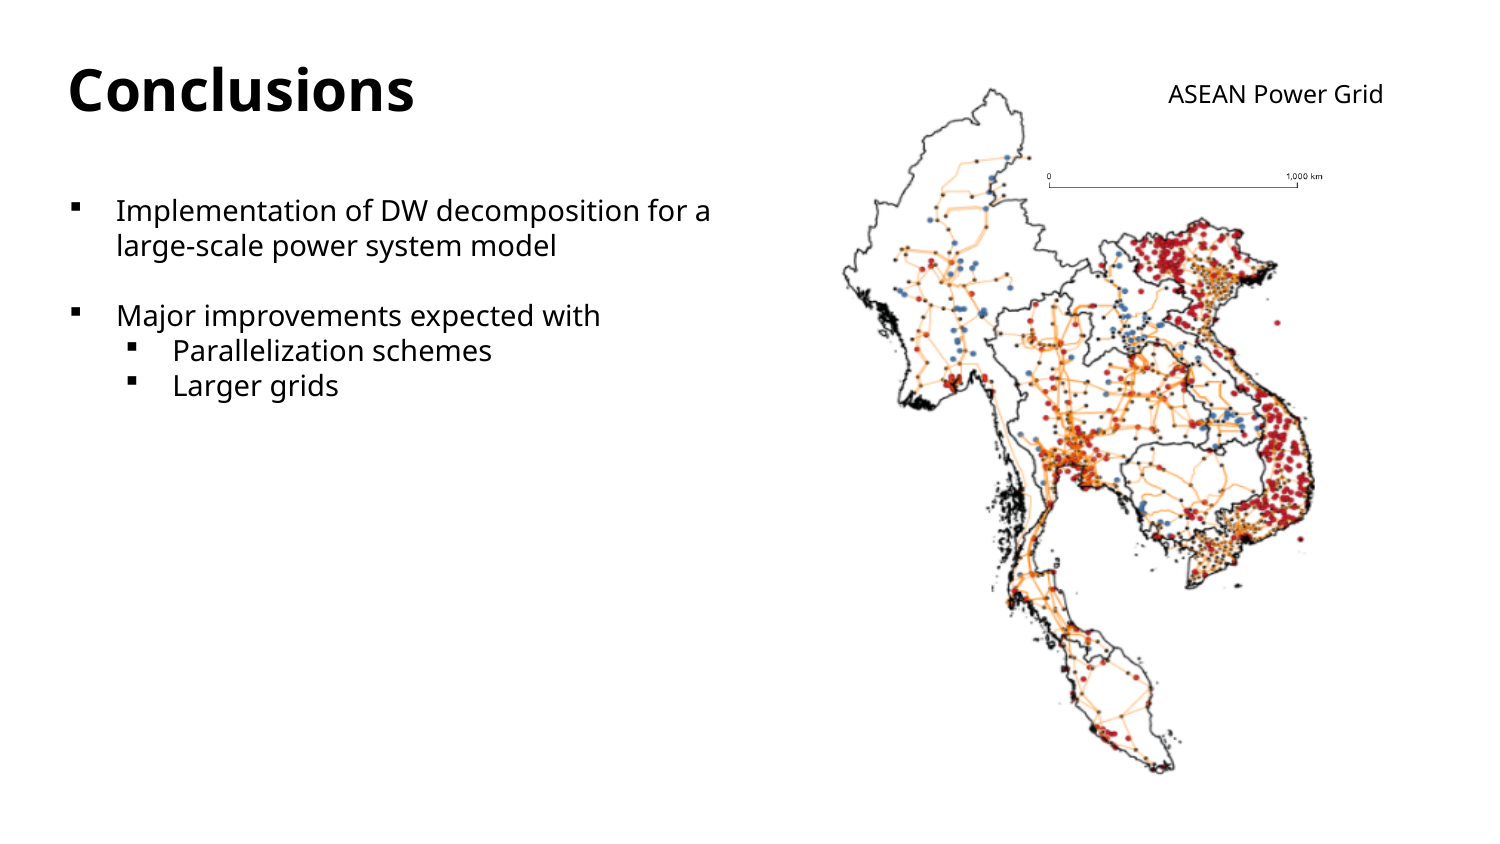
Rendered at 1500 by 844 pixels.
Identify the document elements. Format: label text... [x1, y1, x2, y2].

text_box Implementation of DW decomposition for a large-scale power system model Major improvements expected with Parallelization schemes Larger grids [53, 185, 800, 480]
text_box Conclusions [53, 45, 1339, 130]
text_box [811, 74, 1327, 785]
text_box ASEAN Power Grid [1145, 71, 1407, 116]
